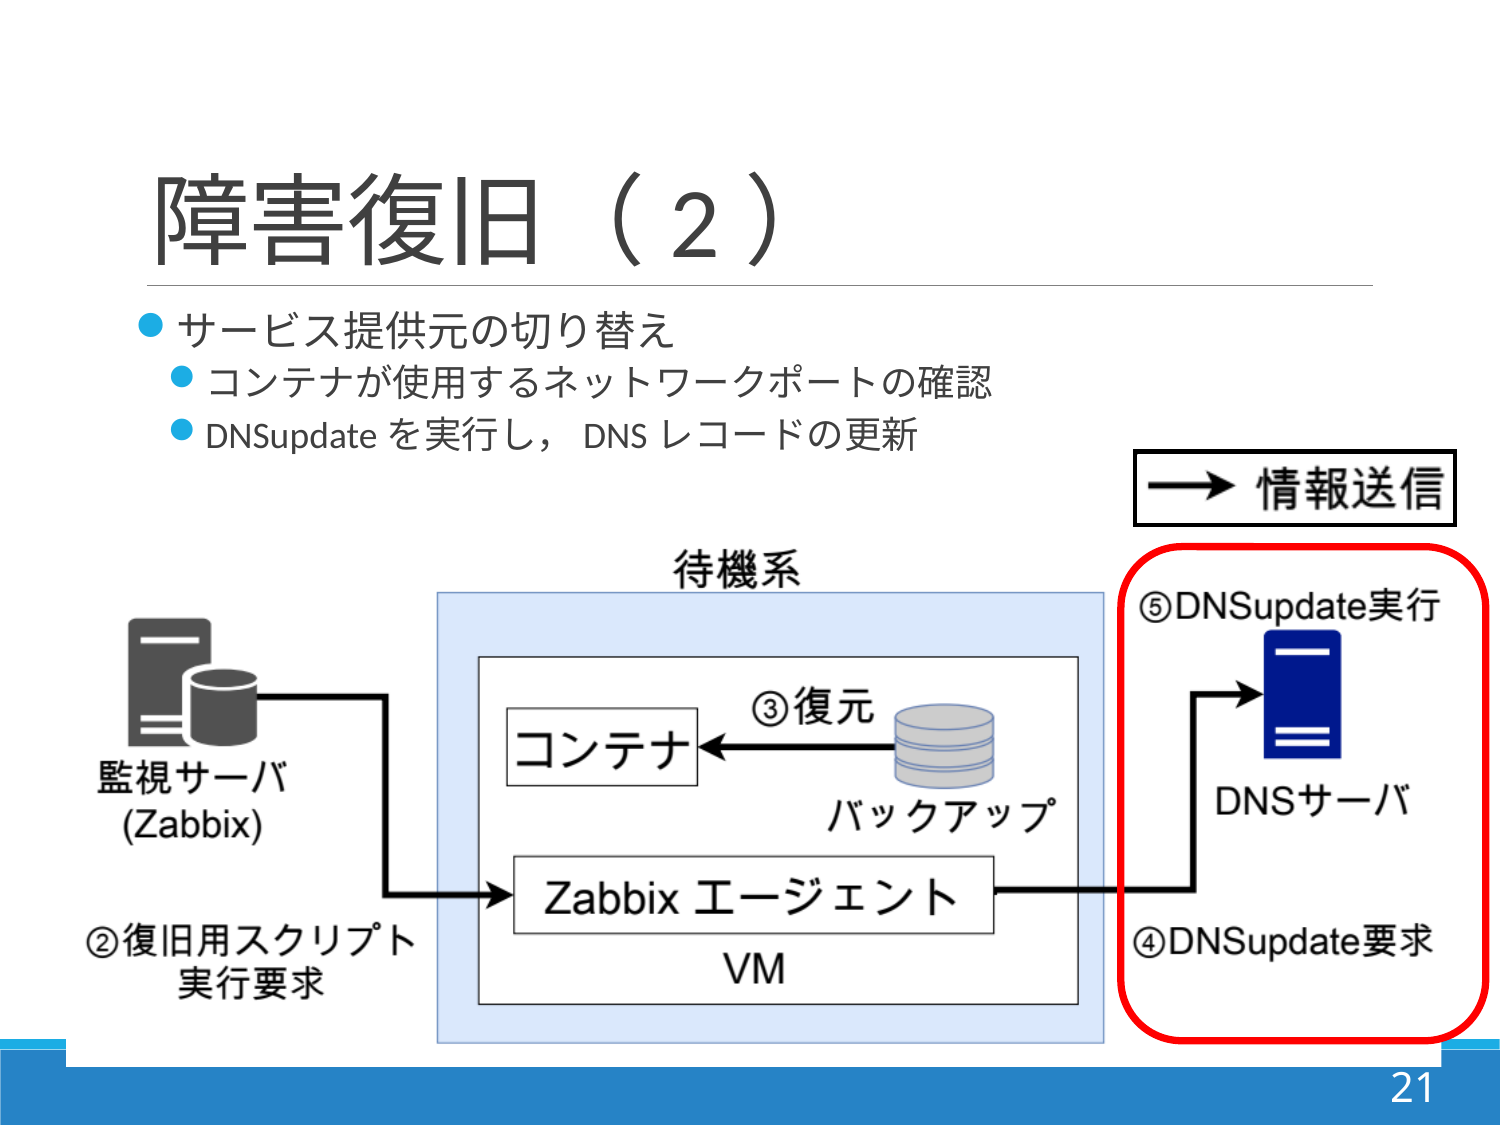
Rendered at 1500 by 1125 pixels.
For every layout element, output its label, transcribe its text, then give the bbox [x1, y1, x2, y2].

picture [65, 541, 1442, 1067]
list サービス提供元の切り替え コンテナが使用するネットワークポートの確認 DNSupdateを実行し，DNSレコードの更新 [135, 302, 1373, 538]
text_box [1451, 551, 1488, 1037]
title 障害復旧（2） [135, 47, 1373, 285]
slide_number 21 [1291, 1059, 1454, 1120]
picture [1136, 453, 1454, 524]
